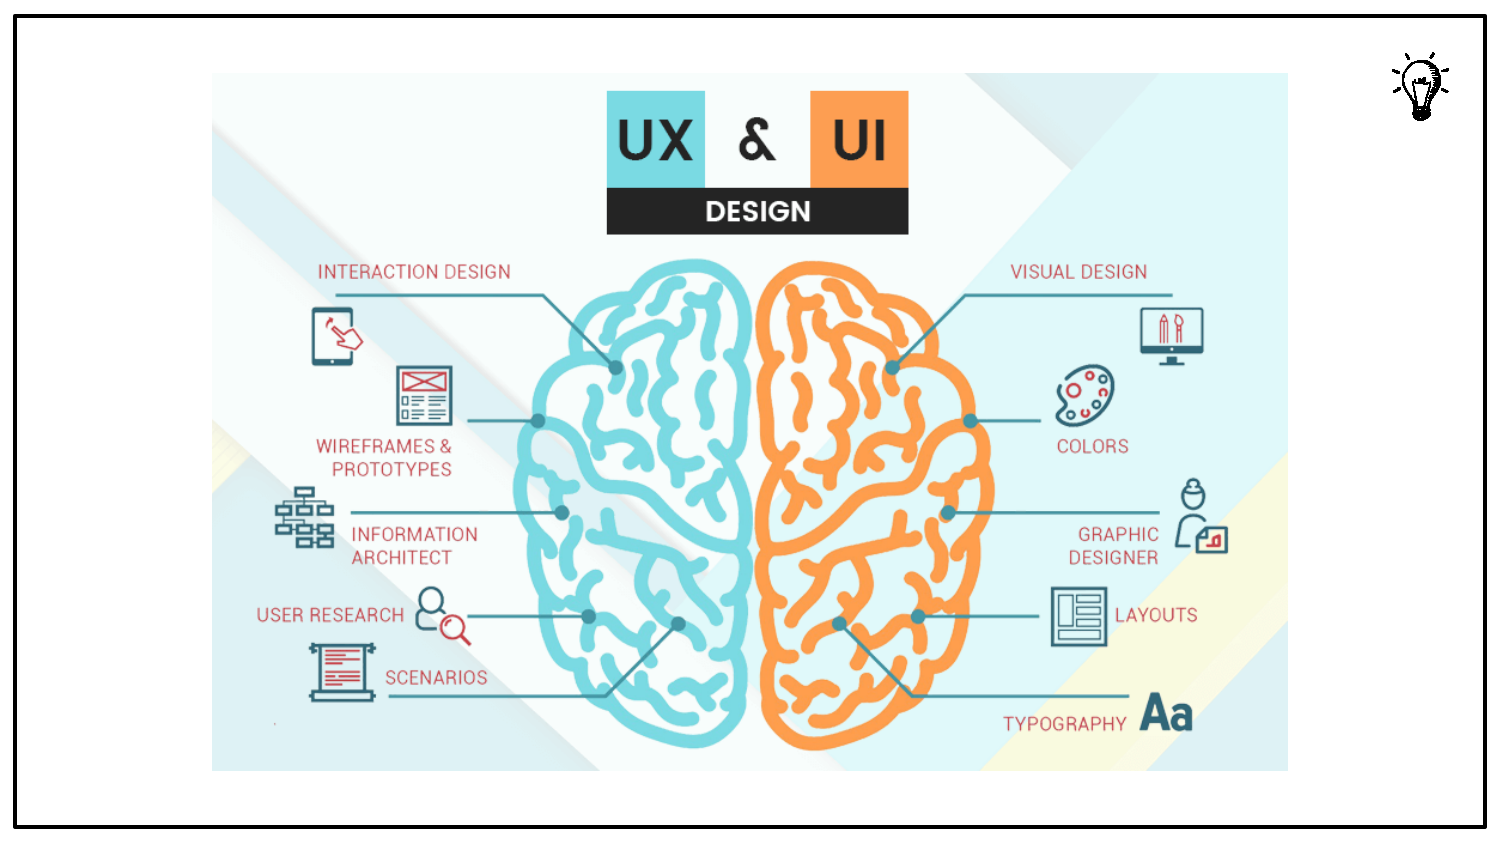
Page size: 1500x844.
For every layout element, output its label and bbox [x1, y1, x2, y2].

picture [0, 0, 1500, 844]
text_box [1429, 52, 1435, 59]
text_box [1441, 88, 1449, 93]
text_box [1393, 87, 1401, 93]
text_box [1402, 60, 1441, 121]
text_box [1392, 69, 1400, 74]
